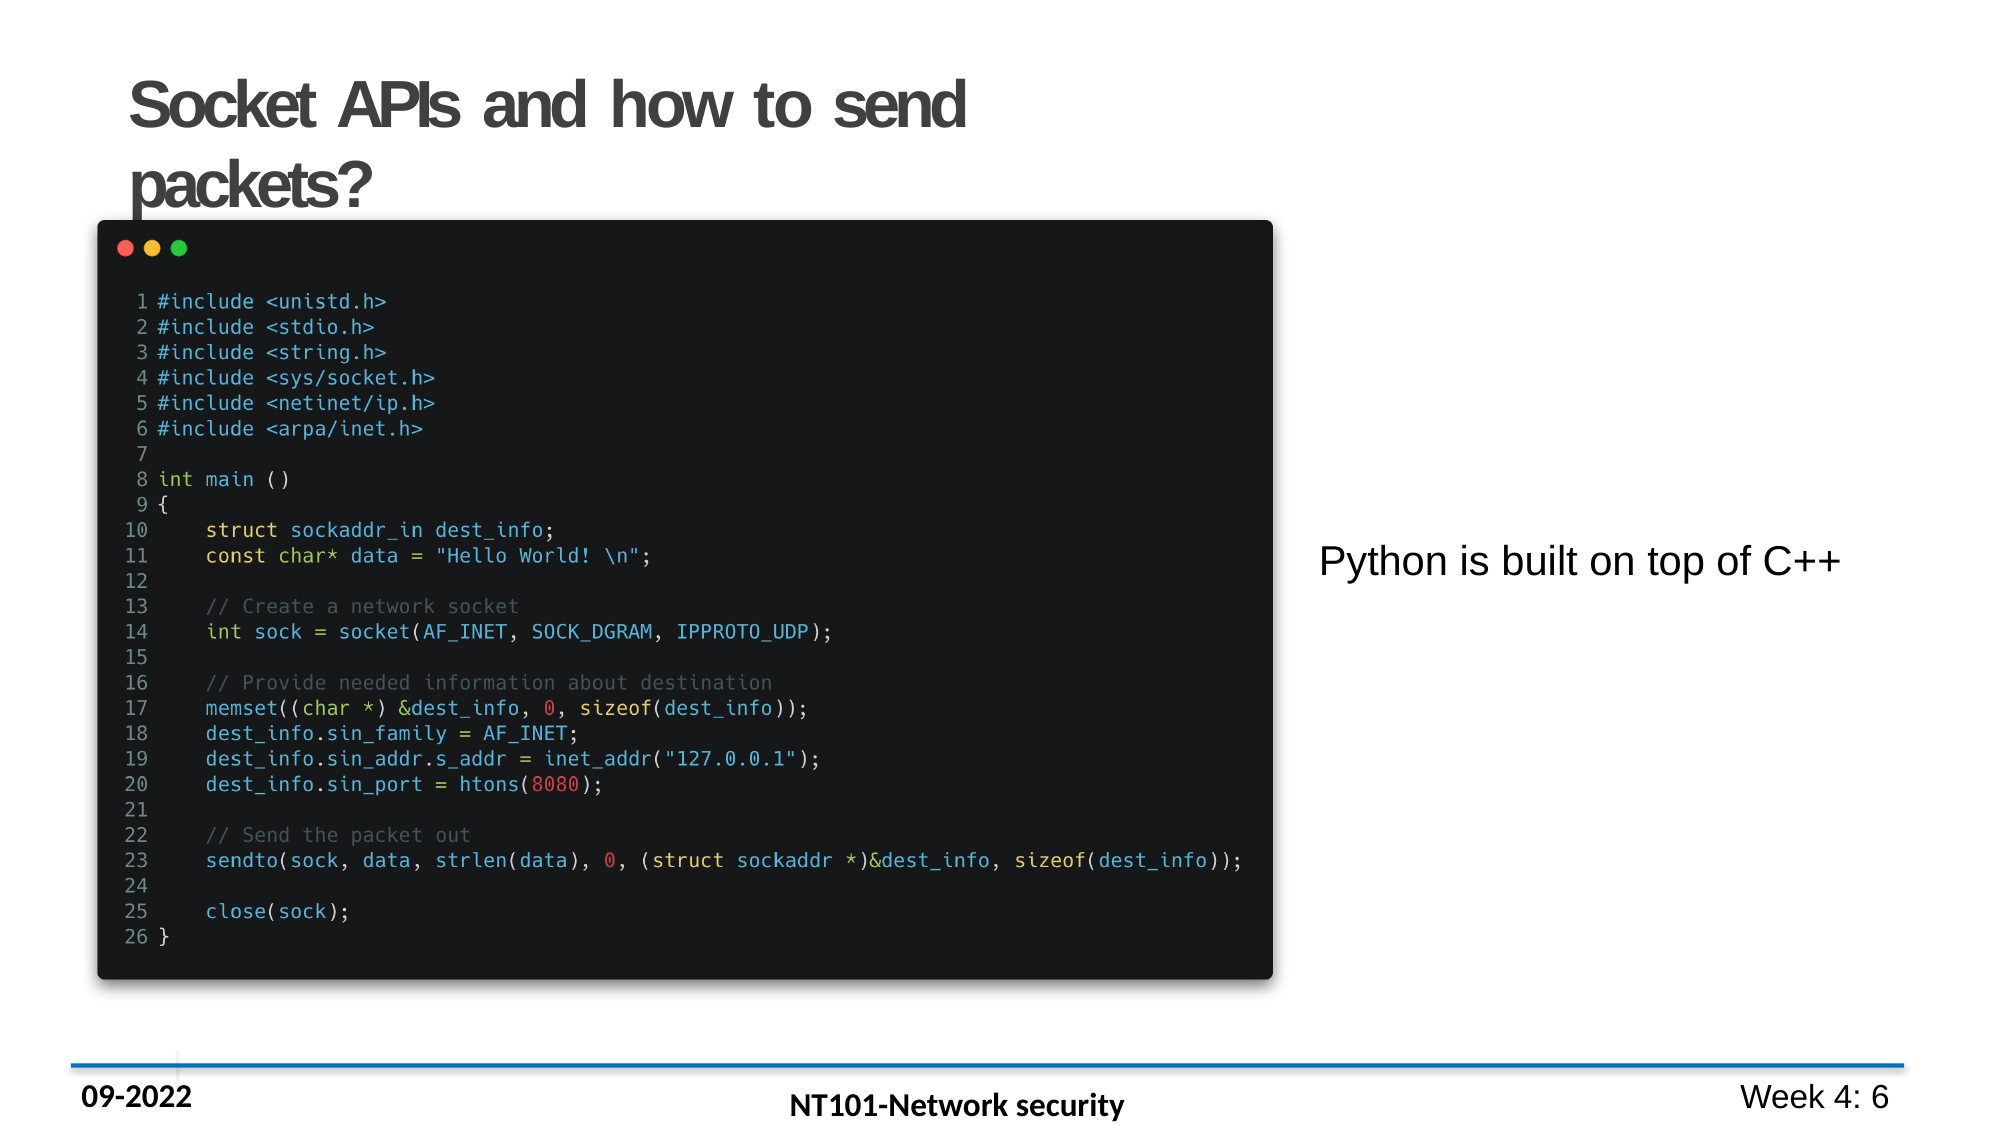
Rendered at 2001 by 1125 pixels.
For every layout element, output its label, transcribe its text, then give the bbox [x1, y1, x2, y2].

text_box Python is built on top of C++ [1316, 531, 1844, 584]
text_box Socket APIs and how to send packets? C++ version [126, 58, 1146, 185]
text_box [53, 185, 1318, 1014]
